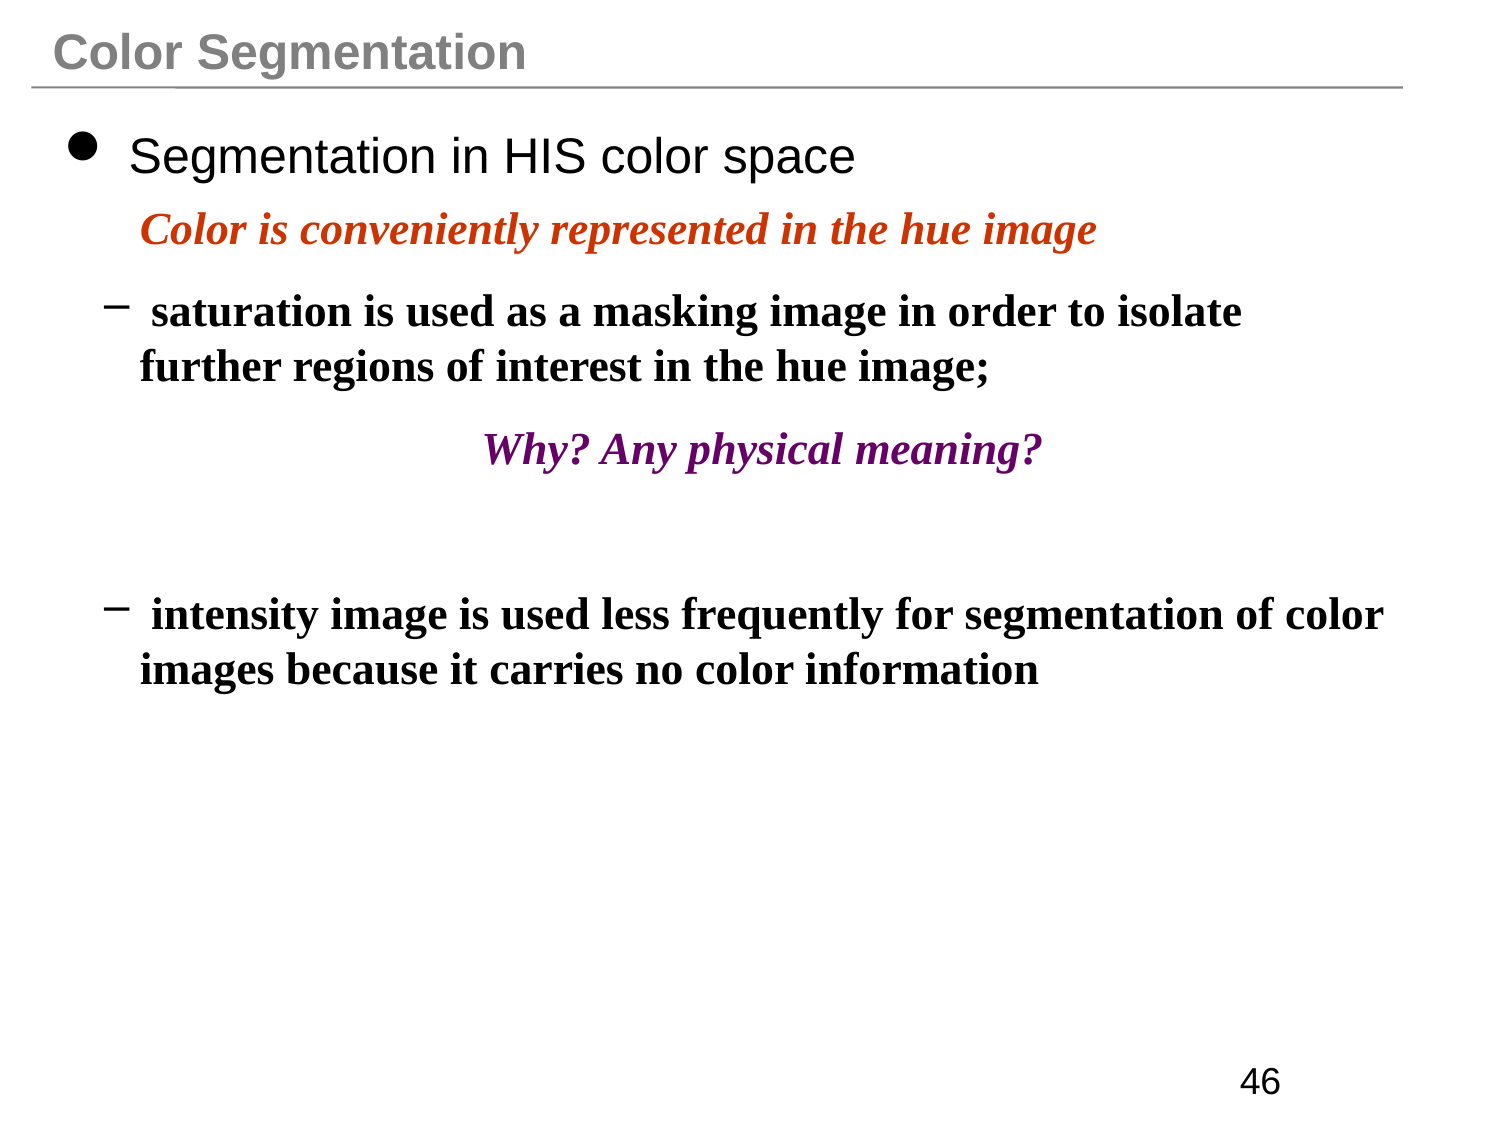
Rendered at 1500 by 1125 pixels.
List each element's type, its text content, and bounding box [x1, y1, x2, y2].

text_box 46 [1224, 1049, 1400, 1110]
text_box Segmentation in HIS color space Color is conveniently represented in the hue image saturation is used as a masking image in order to isolate further regions of interest in the hue image; Why? Any physical meaning? intensity image is used less frequently for segmentation of color images because it carries no color information [49, 112, 1400, 1050]
title Color Segmentation [37, 12, 1313, 87]
